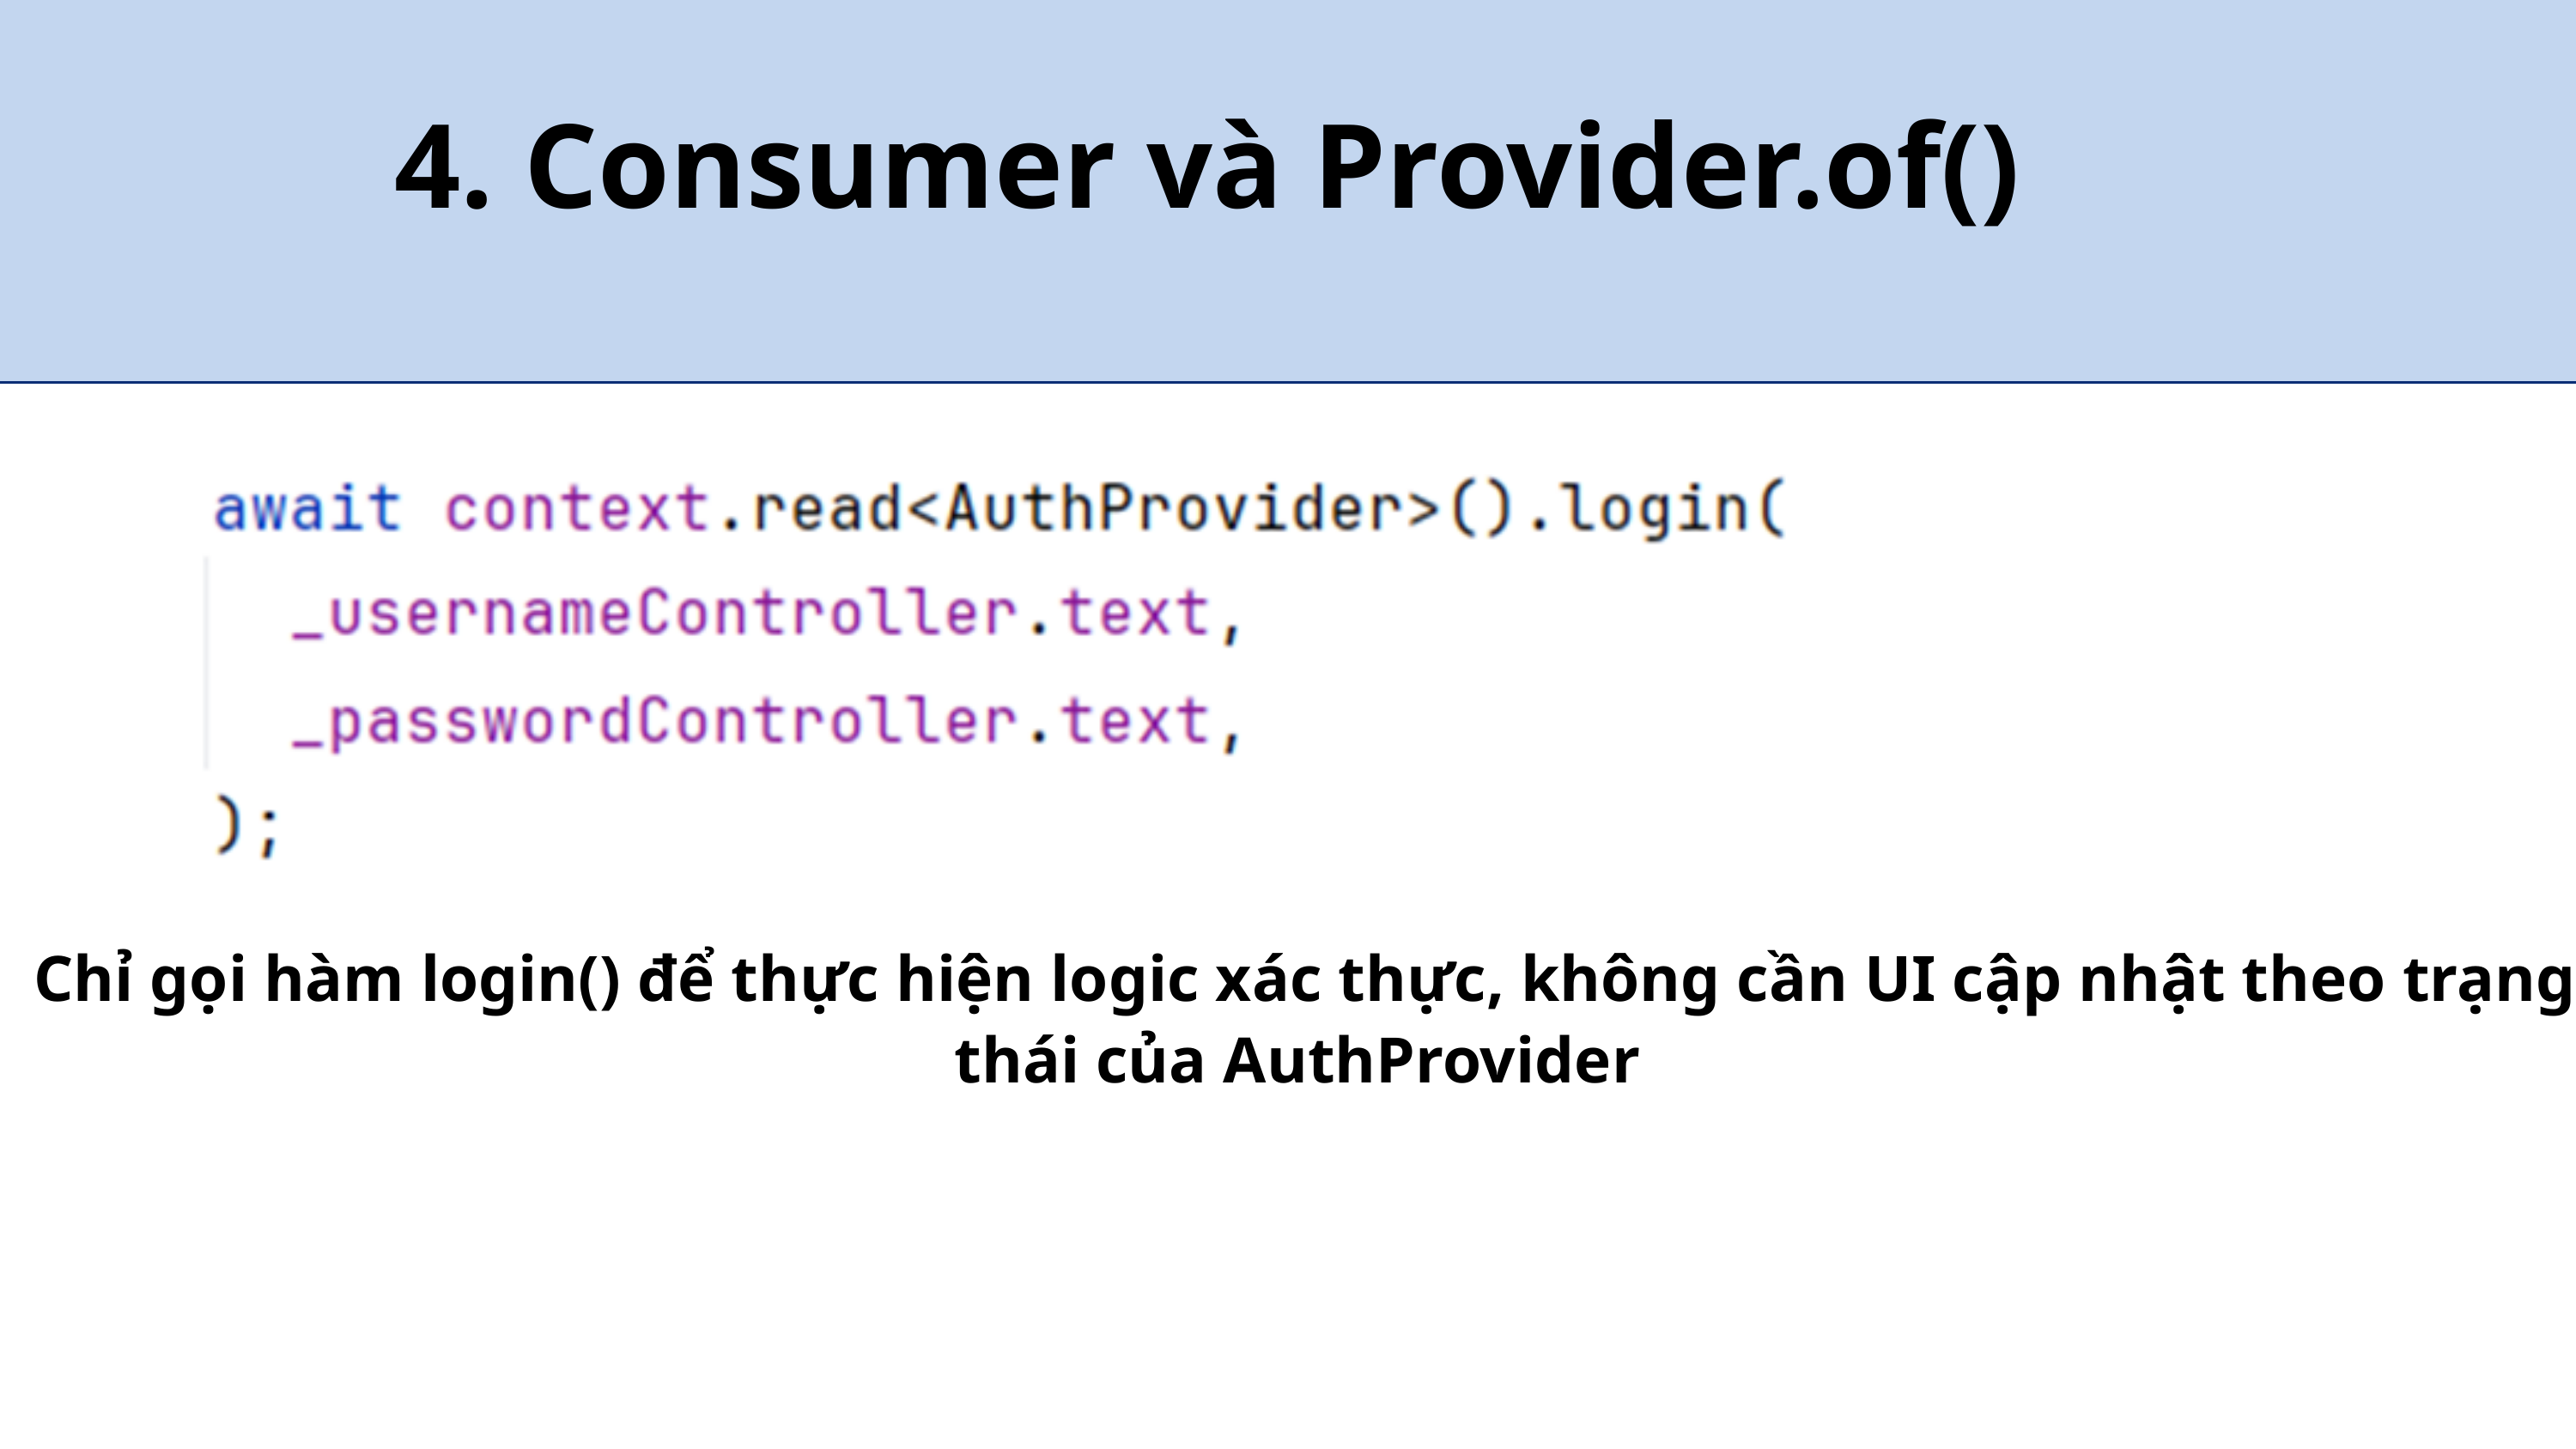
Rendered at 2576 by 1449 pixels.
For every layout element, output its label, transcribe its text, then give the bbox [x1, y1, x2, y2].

text_box Chỉ gọi hàm login() để thực hiện logic xác thực, không cần UI cập nhật theo trạng thái của AuthProvider [17, 932, 2576, 1096]
text_box [174, 453, 1880, 870]
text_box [0, 0, 2576, 383]
